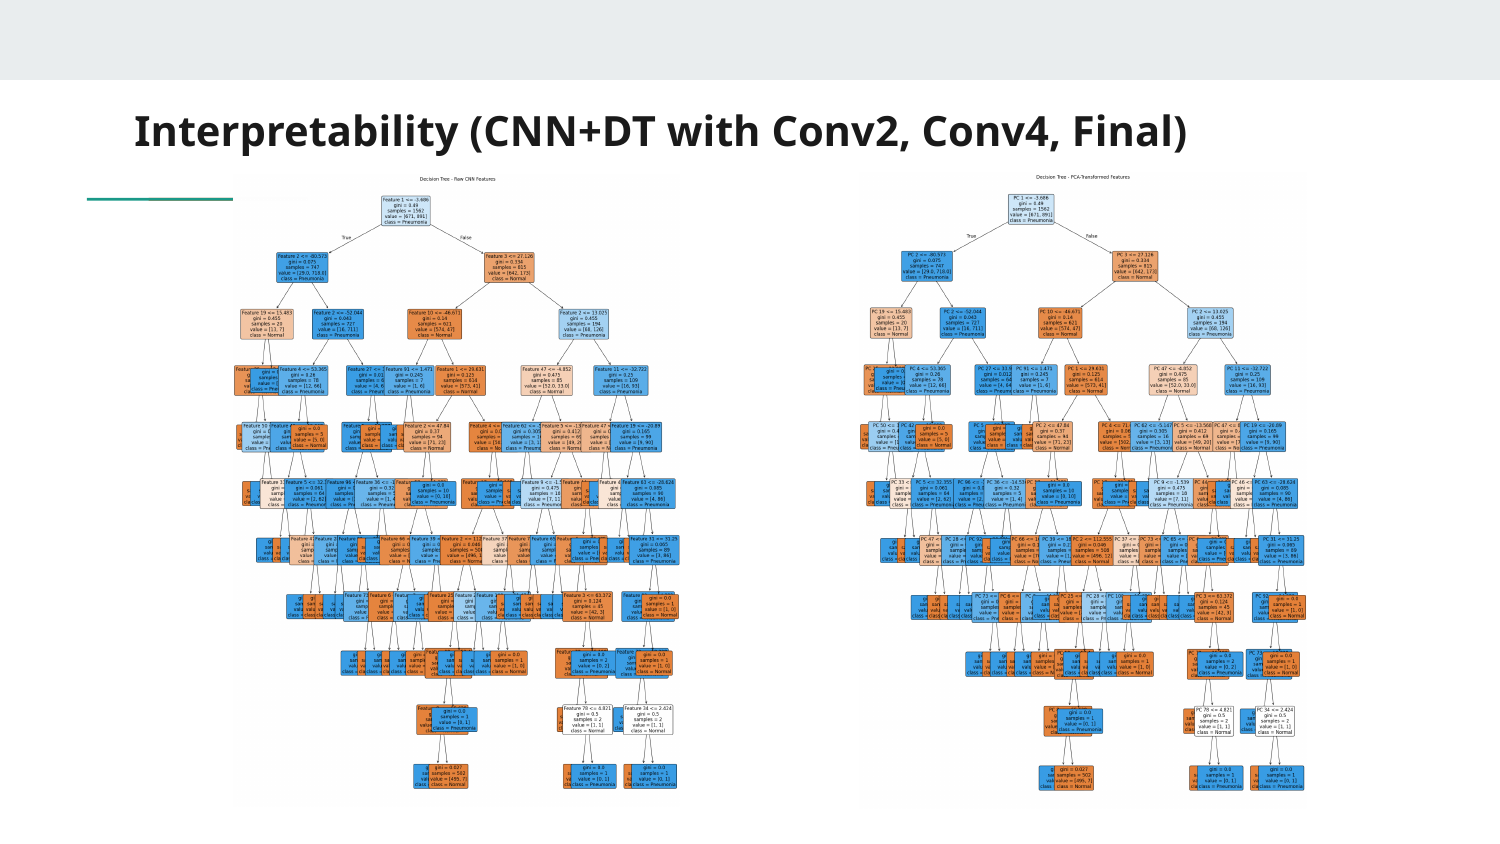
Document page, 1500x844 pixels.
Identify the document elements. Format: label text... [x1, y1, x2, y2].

picture [232, 173, 680, 808]
picture [859, 172, 1307, 809]
title Interpretability (CNN+DT with Conv2, Conv4, Final) [119, 86, 1381, 175]
